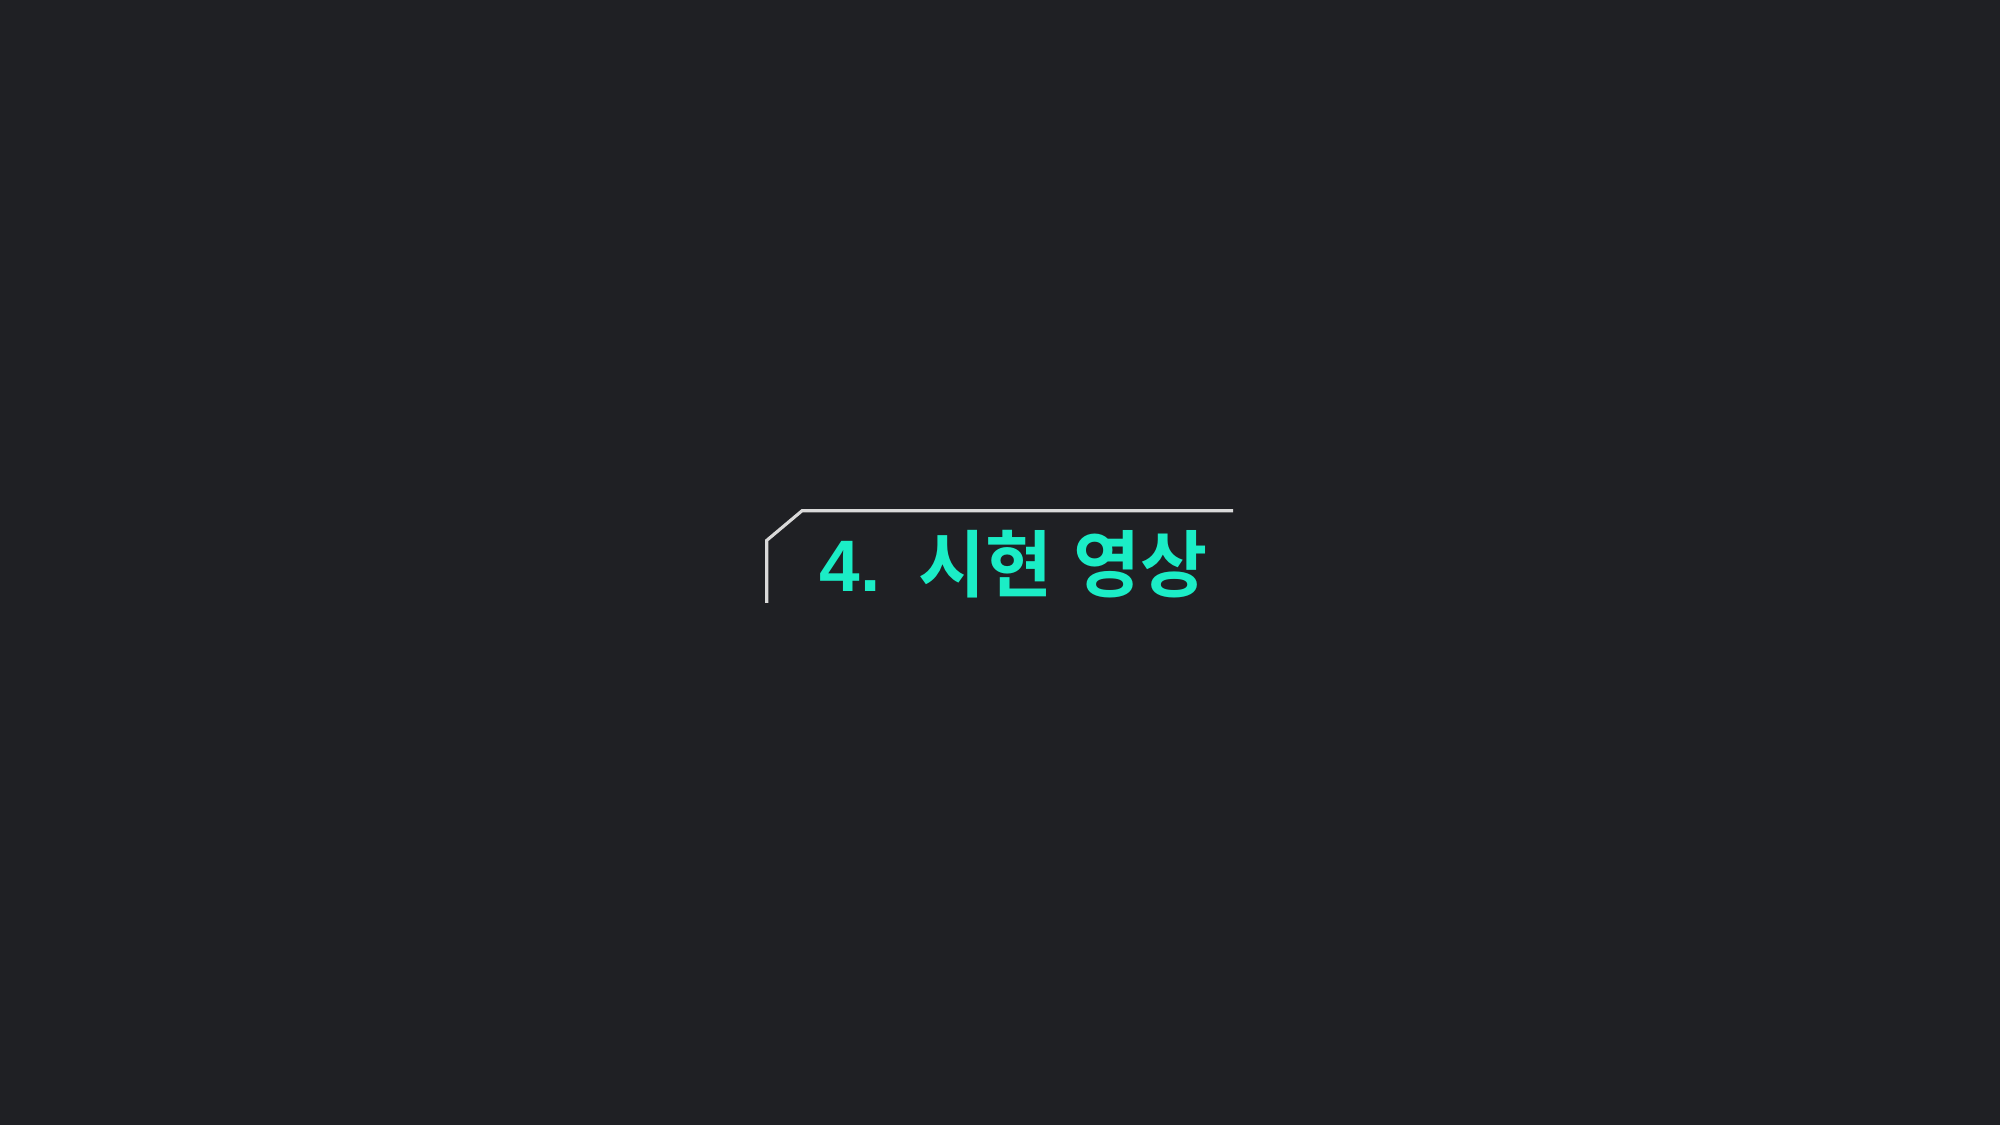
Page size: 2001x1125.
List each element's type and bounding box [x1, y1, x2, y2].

text_box [766, 510, 1234, 615]
